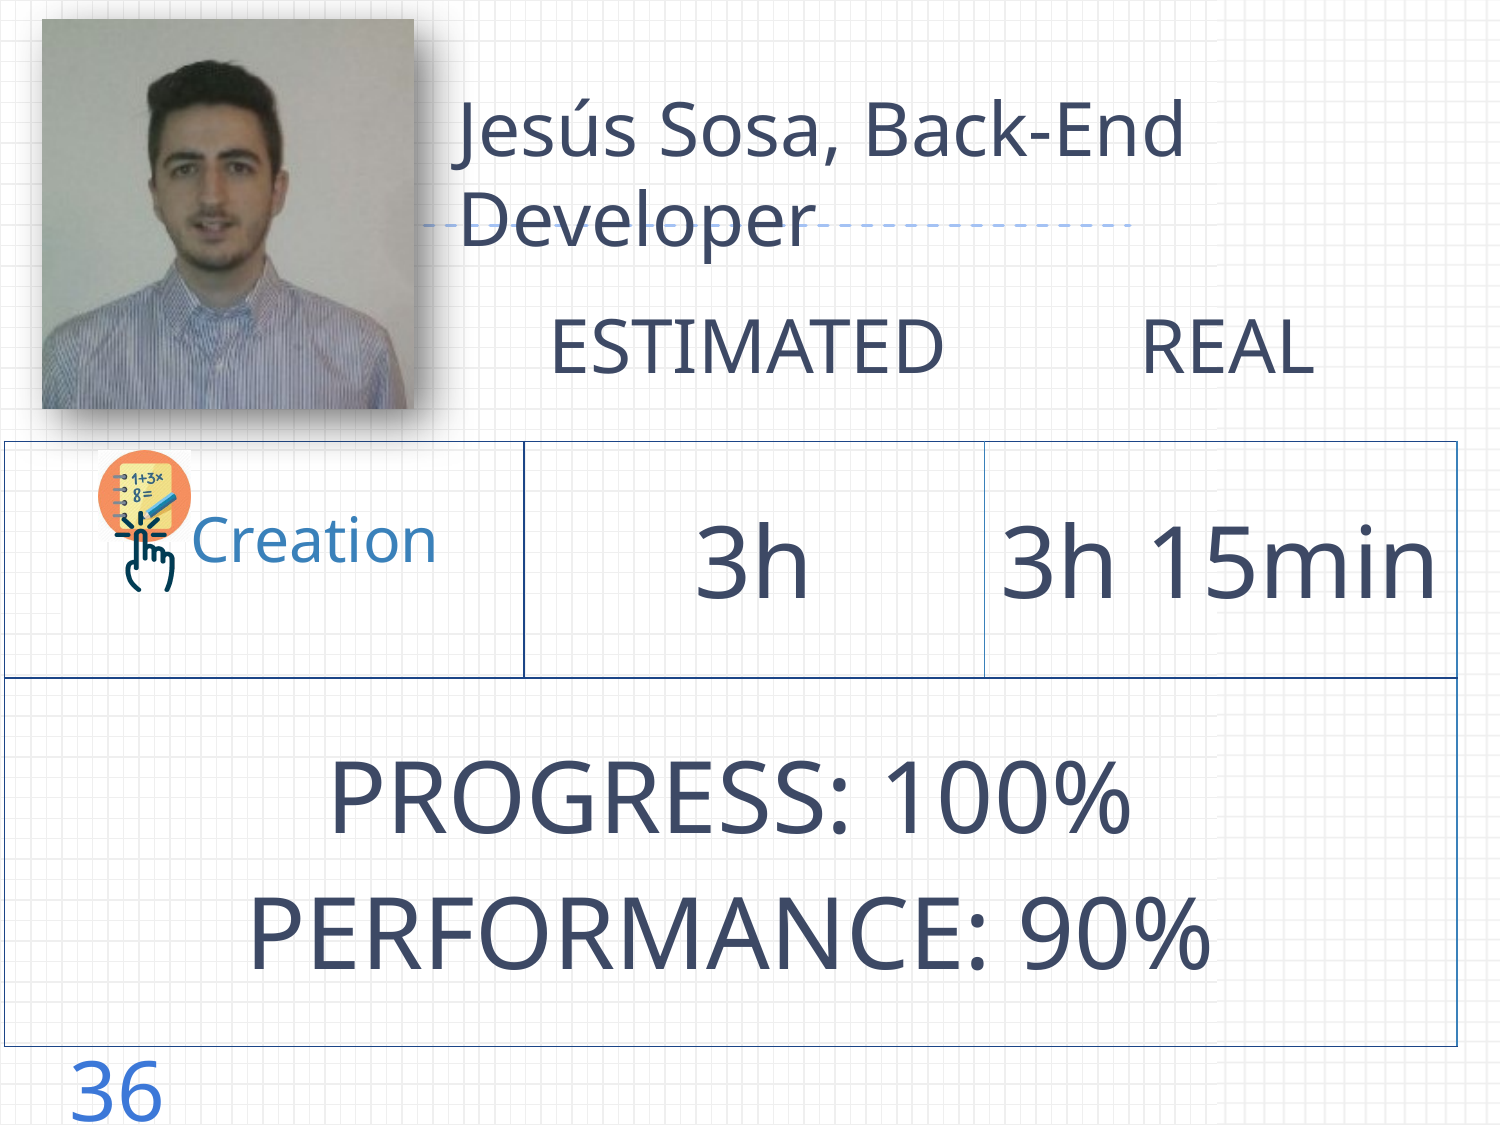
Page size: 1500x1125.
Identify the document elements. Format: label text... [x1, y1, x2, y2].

picture [1217, 0, 1500, 1125]
text_box ESTIMATED [508, 283, 987, 451]
text_box 36 [54, 1024, 191, 1125]
table_header [5, 442, 523, 677]
text_box Jesús Sosa, Back-End Developer [462, 66, 1212, 234]
table_header 3h [525, 451, 984, 677]
picture [41, 18, 415, 410]
text_box REAL [987, 283, 1212, 451]
table_cell PROGRESS: 100% PERFORMANCE: 90% [5, 679, 1212, 1046]
text_box Creation [194, 507, 485, 590]
table_header 3h 15min [985, 451, 1212, 677]
picture [98, 449, 191, 596]
